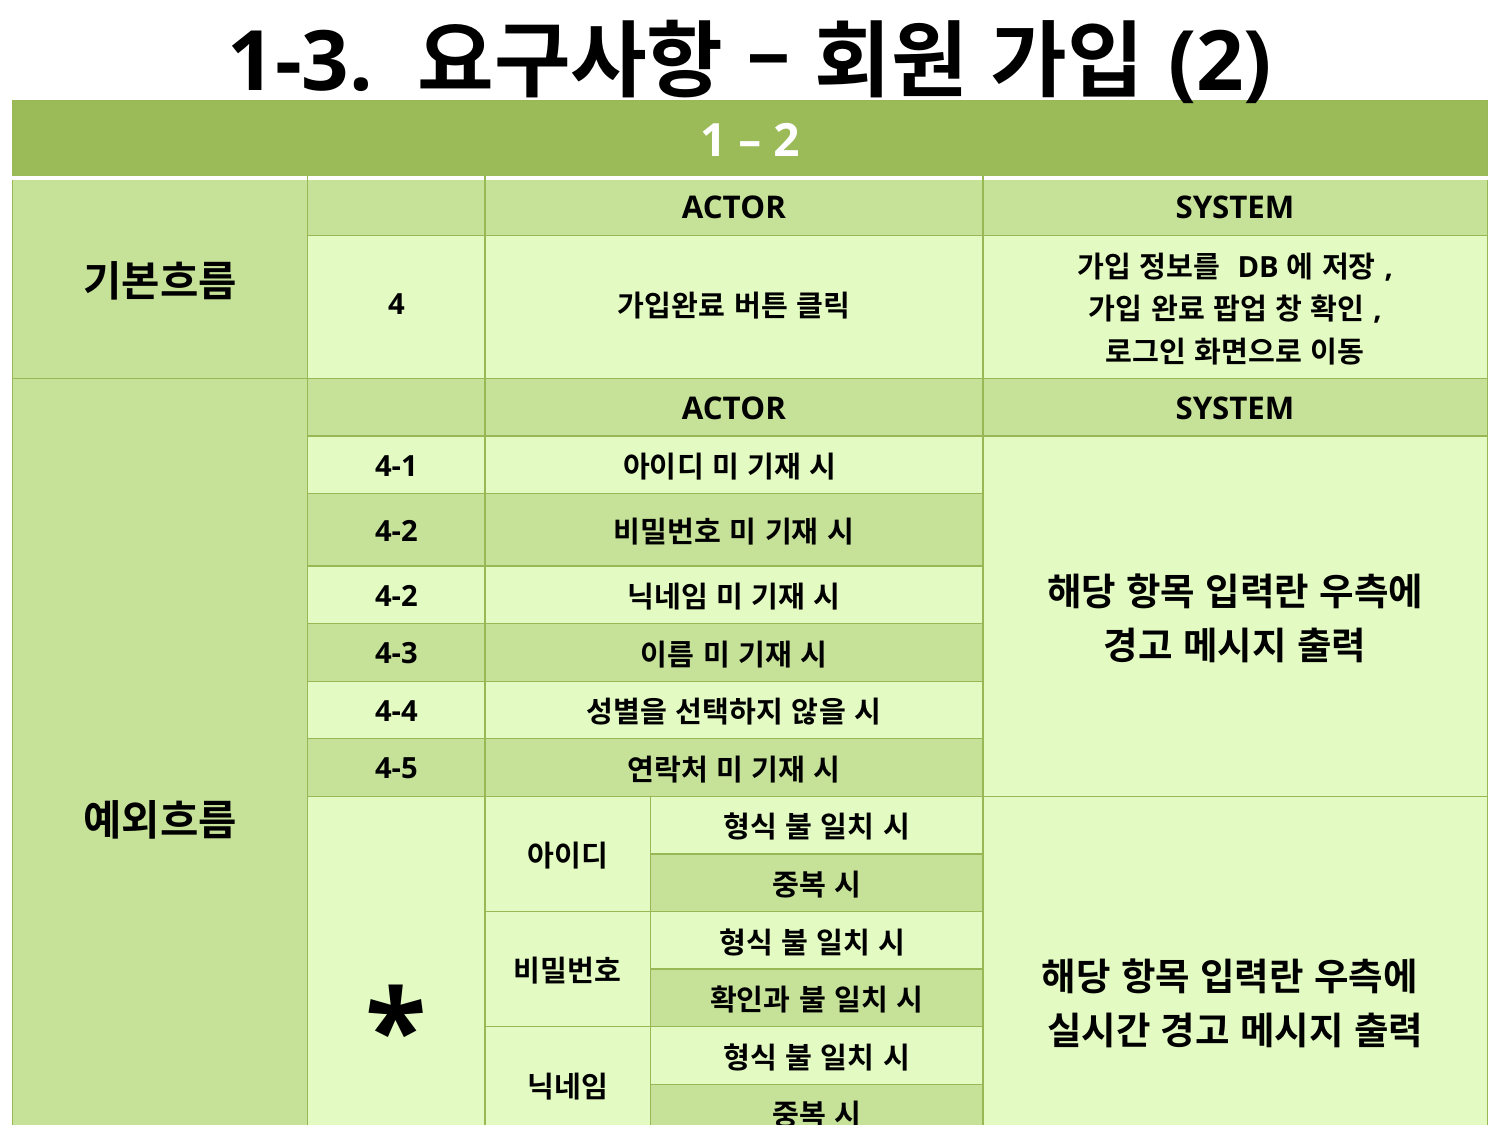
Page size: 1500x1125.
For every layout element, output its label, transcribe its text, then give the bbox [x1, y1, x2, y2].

table_cell 아이디 [486, 797, 650, 911]
table_cell 연락처 미 기재 시 [486, 739, 982, 796]
table_cell SYSTEM [984, 379, 1487, 435]
table_cell ACTOR [486, 379, 982, 435]
table_cell [308, 180, 484, 235]
table_cell ACTOR [486, 180, 982, 235]
table_cell 4-5 [308, 739, 484, 796]
table_cell 이름 미 기재 시 [486, 624, 982, 681]
table_cell 성별을 선택하지 않을 시 [486, 682, 982, 738]
table_cell * [308, 797, 484, 1125]
table_cell 4-1 [308, 437, 484, 493]
table_cell 확인과 불 일치 시 [651, 970, 982, 1026]
table_cell 가입 정보를 DB에 저장, 가입 완료 팝업 창 확인, 로그인 화면으로 이동 [984, 236, 1487, 378]
table_cell 해당 항목 입력란 우측에 실시간 경고 메시지 출력 [984, 797, 1487, 1125]
table_cell [308, 379, 484, 435]
table_cell 중복 시 [651, 855, 982, 911]
table_cell 4-2 [308, 494, 484, 565]
table_cell 비밀번호 [486, 912, 650, 1026]
table_cell 4-4 [308, 682, 484, 738]
table_cell 형식 불 일치 시 [651, 797, 982, 853]
table_cell 해당 항목 입력란 우측에 경고 메시지 출력 [984, 437, 1487, 796]
table_cell 예외흐름 [13, 379, 307, 1125]
table_cell 형식 불 일치 시 [651, 912, 982, 968]
table_cell 아이디 미 기재 시 [486, 437, 982, 493]
table_cell 형식 불 일치 시 [651, 1027, 982, 1084]
table_cell 닉네임 미 기재 시 [486, 567, 982, 623]
table_cell 4 [308, 236, 484, 378]
title 1-3. 요구사항 – 회원 가입(2) [75, 0, 1425, 125]
table_cell 비밀번호 미 기재 시 [486, 494, 982, 565]
table_cell 닉네임 [486, 1027, 650, 1125]
table_header 1 – 2 [13, 101, 1487, 176]
table_cell 가입완료 버튼 클릭 [486, 236, 982, 378]
table_cell SYSTEM [984, 180, 1487, 235]
table_cell 중복 시 [651, 1085, 982, 1125]
table_cell 4-2 [308, 567, 484, 623]
table_cell 기본흐름 [13, 180, 307, 378]
table_cell 4-3 [308, 624, 484, 681]
